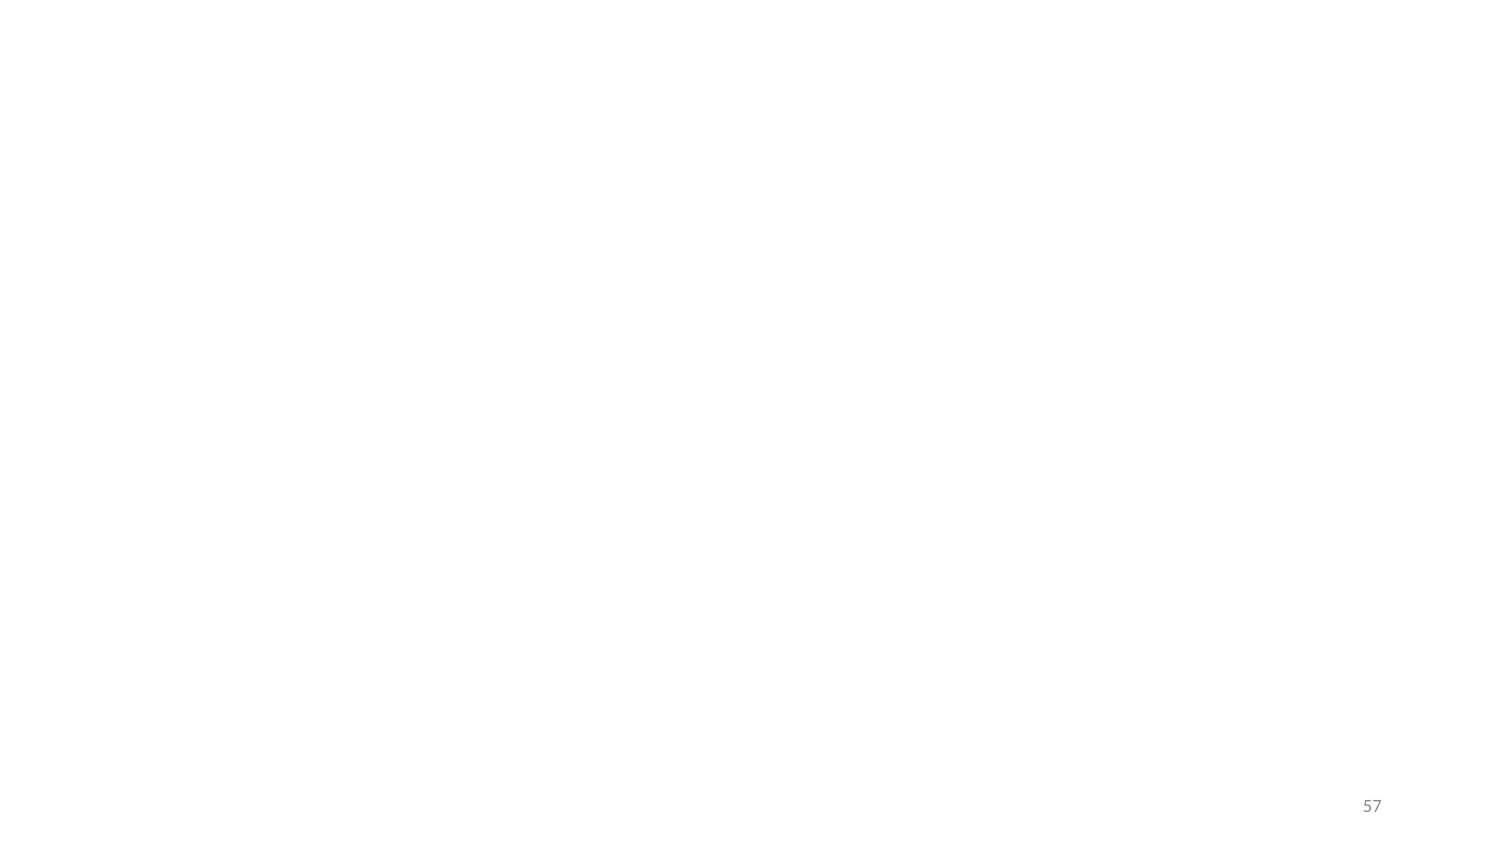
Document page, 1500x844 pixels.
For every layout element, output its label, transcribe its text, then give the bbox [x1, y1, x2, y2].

slide_number 57 [1059, 782, 1397, 827]
